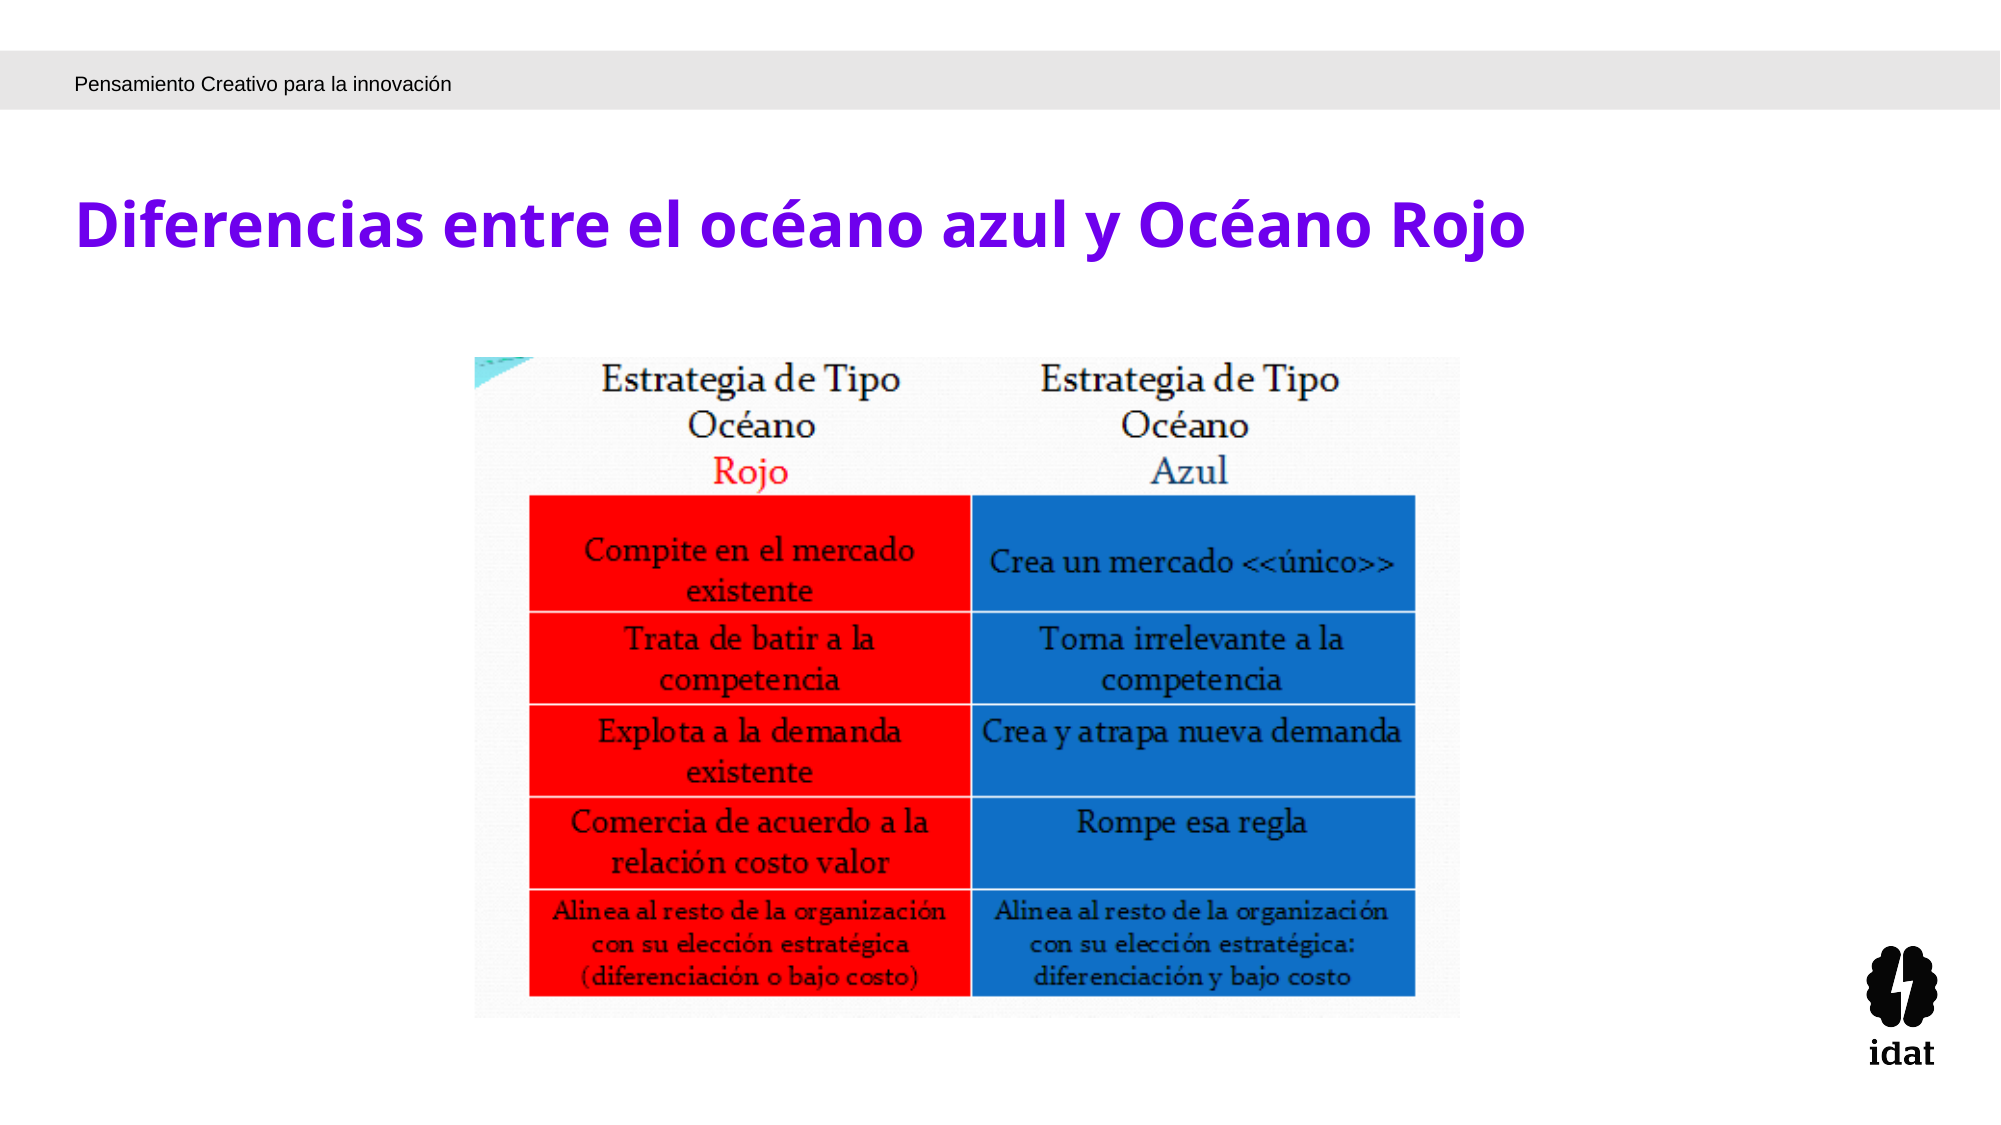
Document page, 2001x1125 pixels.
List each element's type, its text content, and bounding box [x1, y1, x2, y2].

picture [474, 357, 1460, 1018]
list Diferencias entre el océano azul y Océano Rojo [74, 194, 1539, 274]
list Pensamiento Creativo para la innovación [74, 58, 690, 106]
picture [1866, 946, 1938, 1065]
